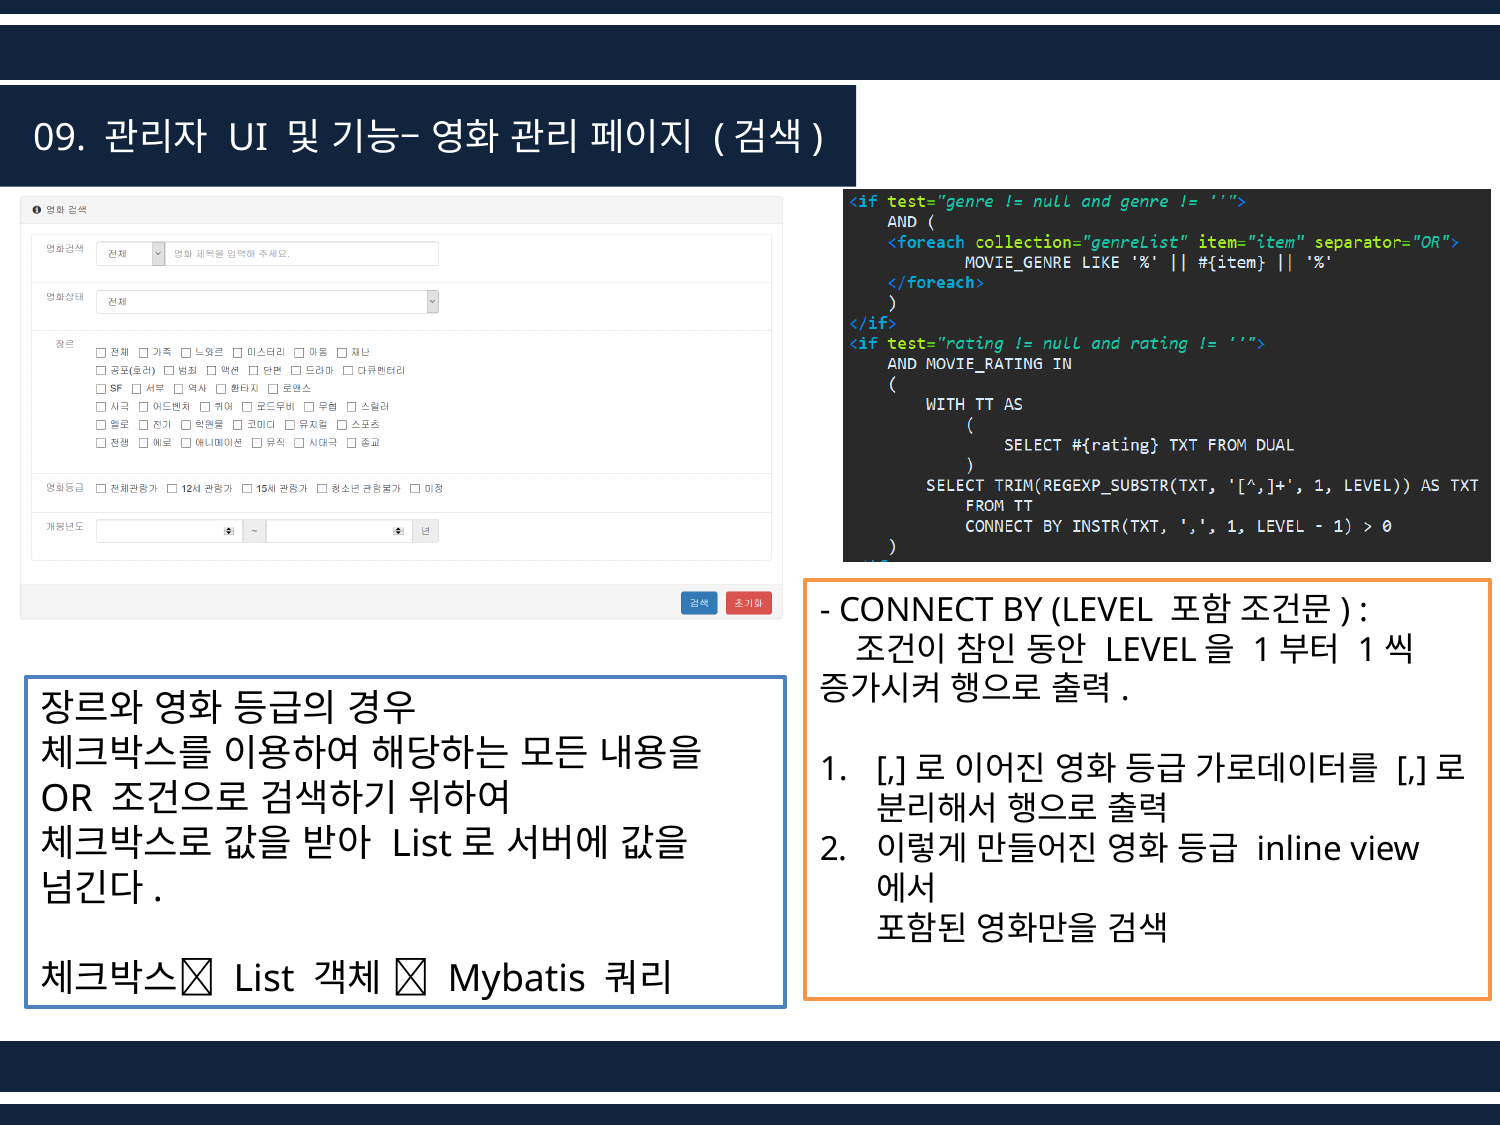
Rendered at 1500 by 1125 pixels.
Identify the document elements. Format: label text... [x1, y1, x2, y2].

text_box 09. 관리자 UI 및 기능– 영화 관리 페이지 (검색) [0, 83, 858, 189]
text_box [0, 1092, 1500, 1104]
text_box 장르와 영화 등급의 경우 체크박스를 이용하여 해당하는 모든 내용을 OR 조건으로 검색하기 위하여 체크박스로 값을 받아 List로 서버에 값을 넘긴다. 체크박스 List 객체  Mybatis 쿼리 [24, 675, 787, 1009]
text_box [0, 80, 1500, 1041]
picture [17, 191, 786, 622]
text_box [0, 14, 1500, 25]
picture [843, 189, 1491, 562]
text_box - CONNECT BY (LEVEL 포함 조건문) : 조건이 참인 동안 LEVEL을 1부터 1씩 증가시켜 행으로 출력. [,]로 이어진 영화 등급 가로데이터를 [,]로 분리해서 행으로 출력 이렇게 만들어진 영화 등급 inline view에서 포함된 영화만을 검색 [803, 578, 1492, 1001]
